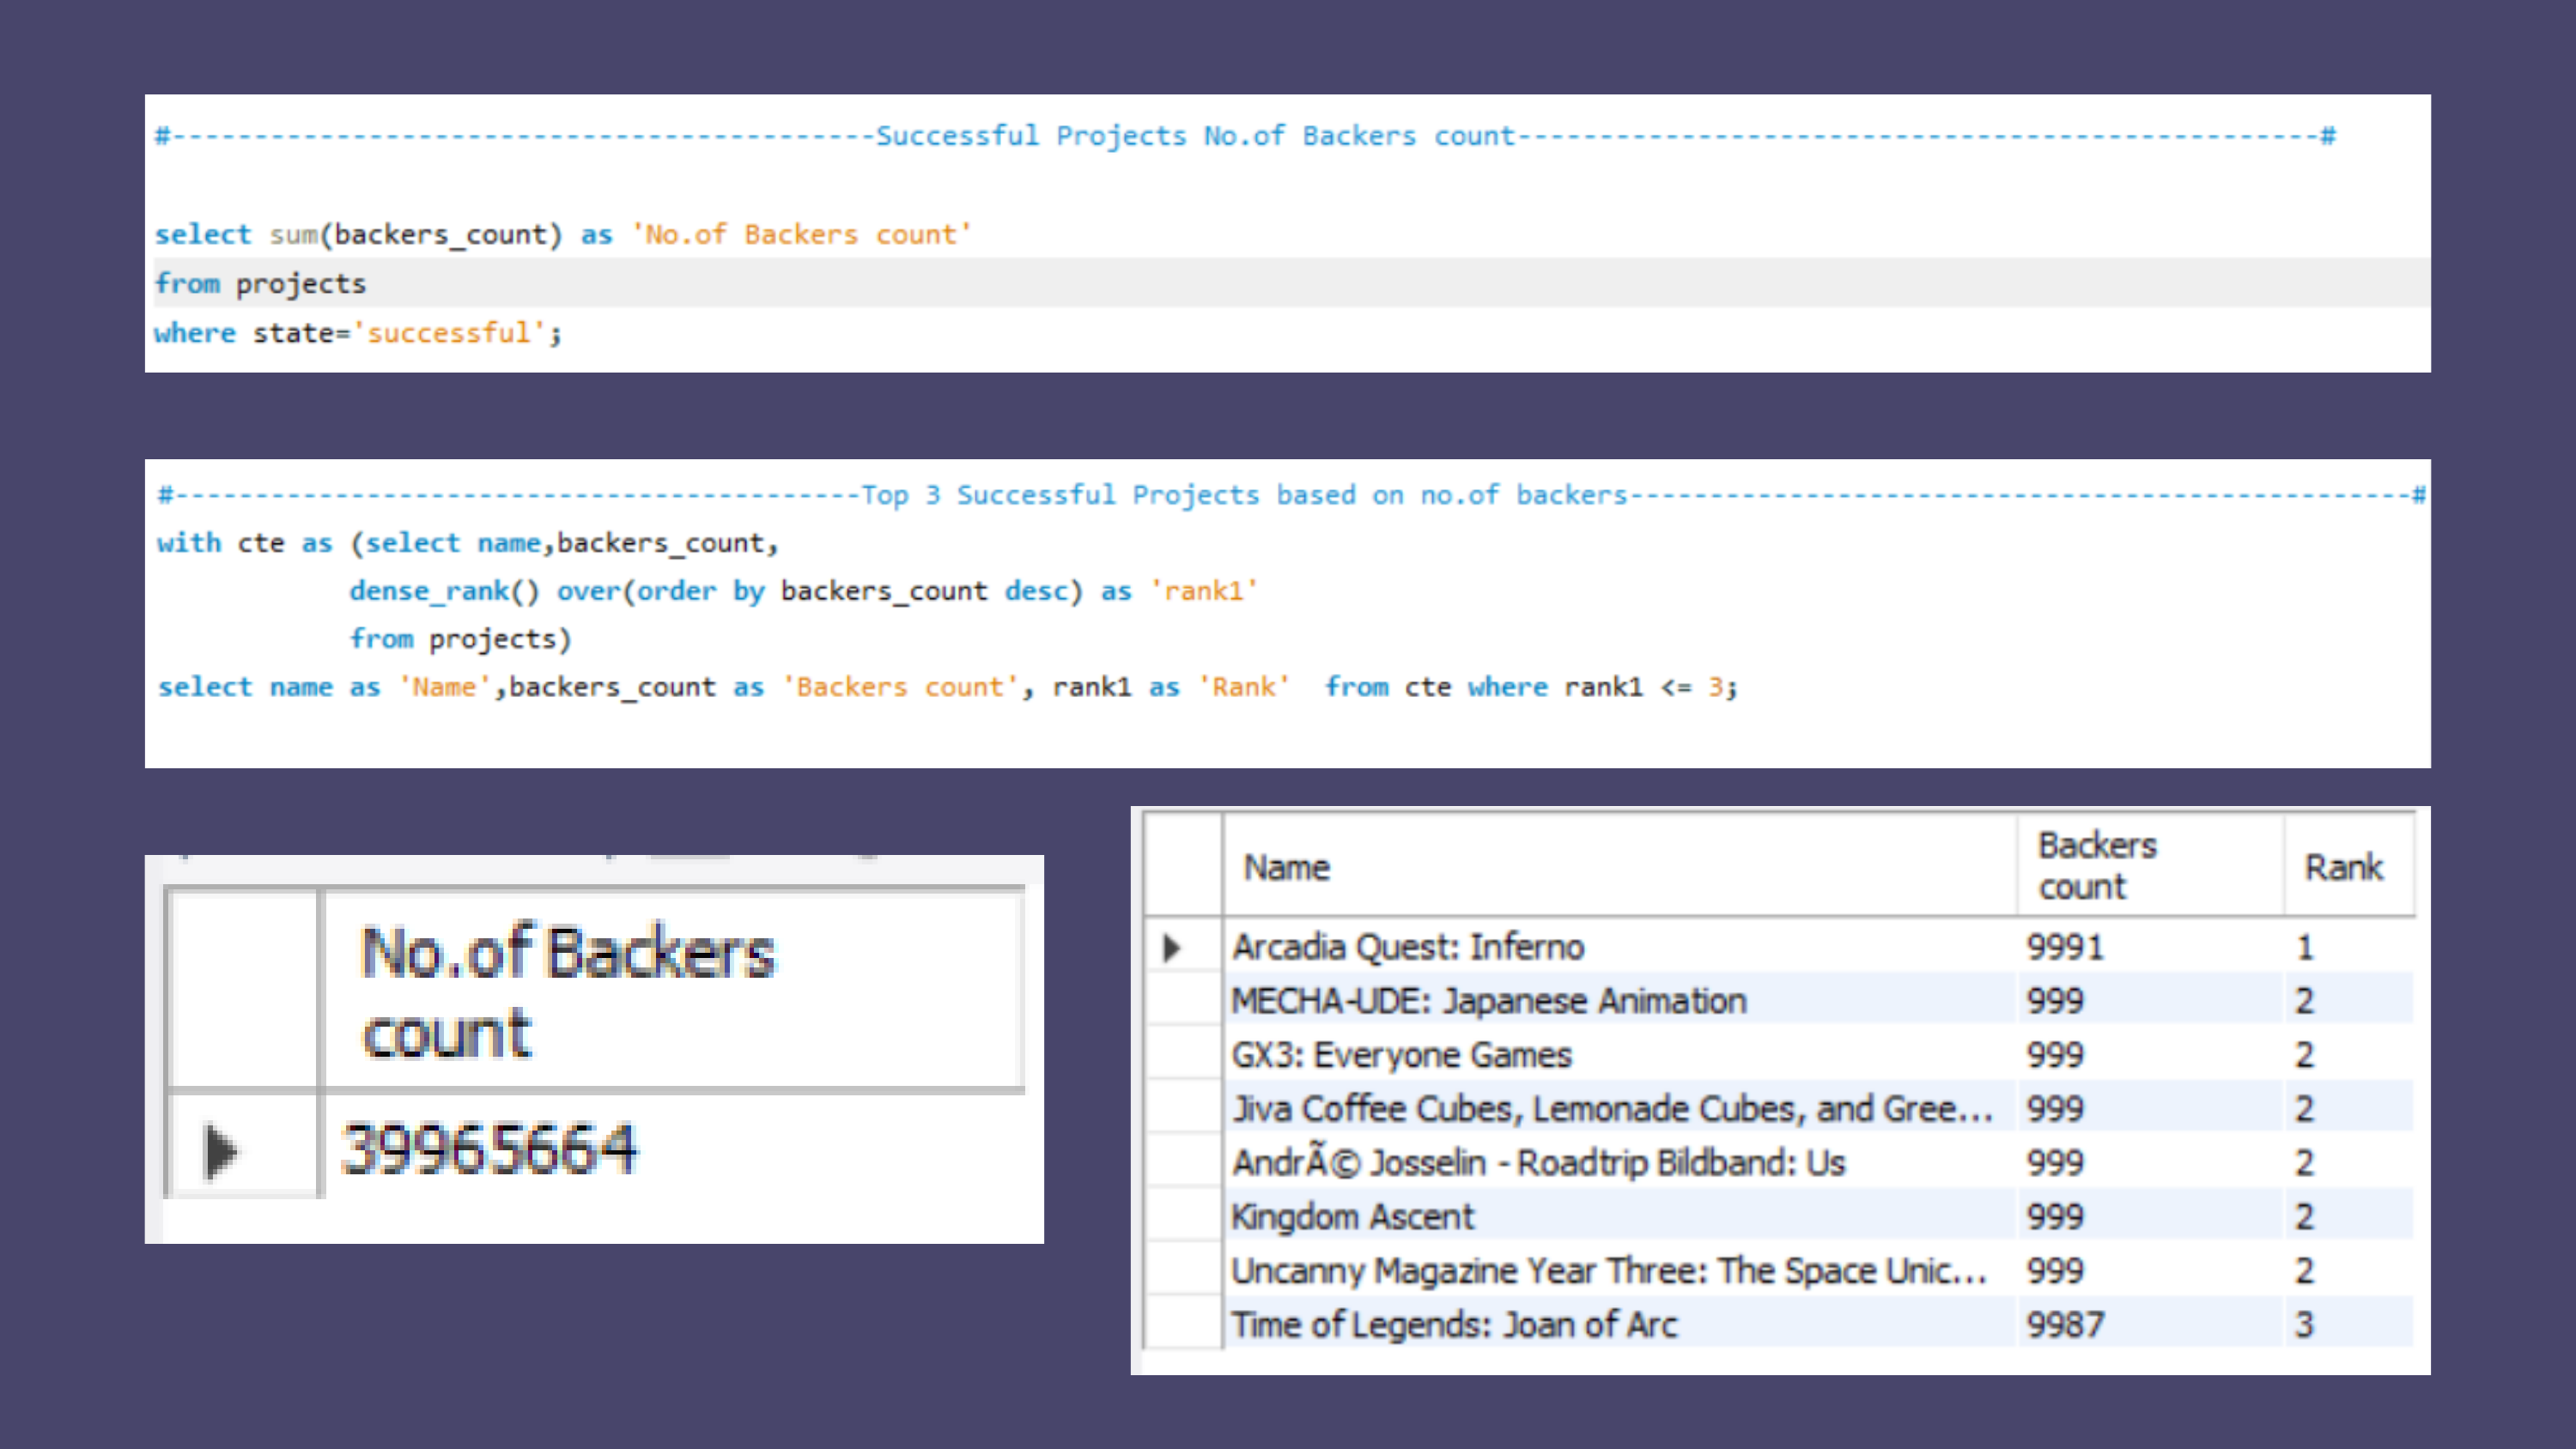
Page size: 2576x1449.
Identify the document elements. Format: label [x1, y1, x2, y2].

text_box [144, 459, 2432, 768]
text_box [144, 94, 2432, 373]
text_box [144, 855, 1045, 1244]
text_box [1130, 806, 2432, 1376]
